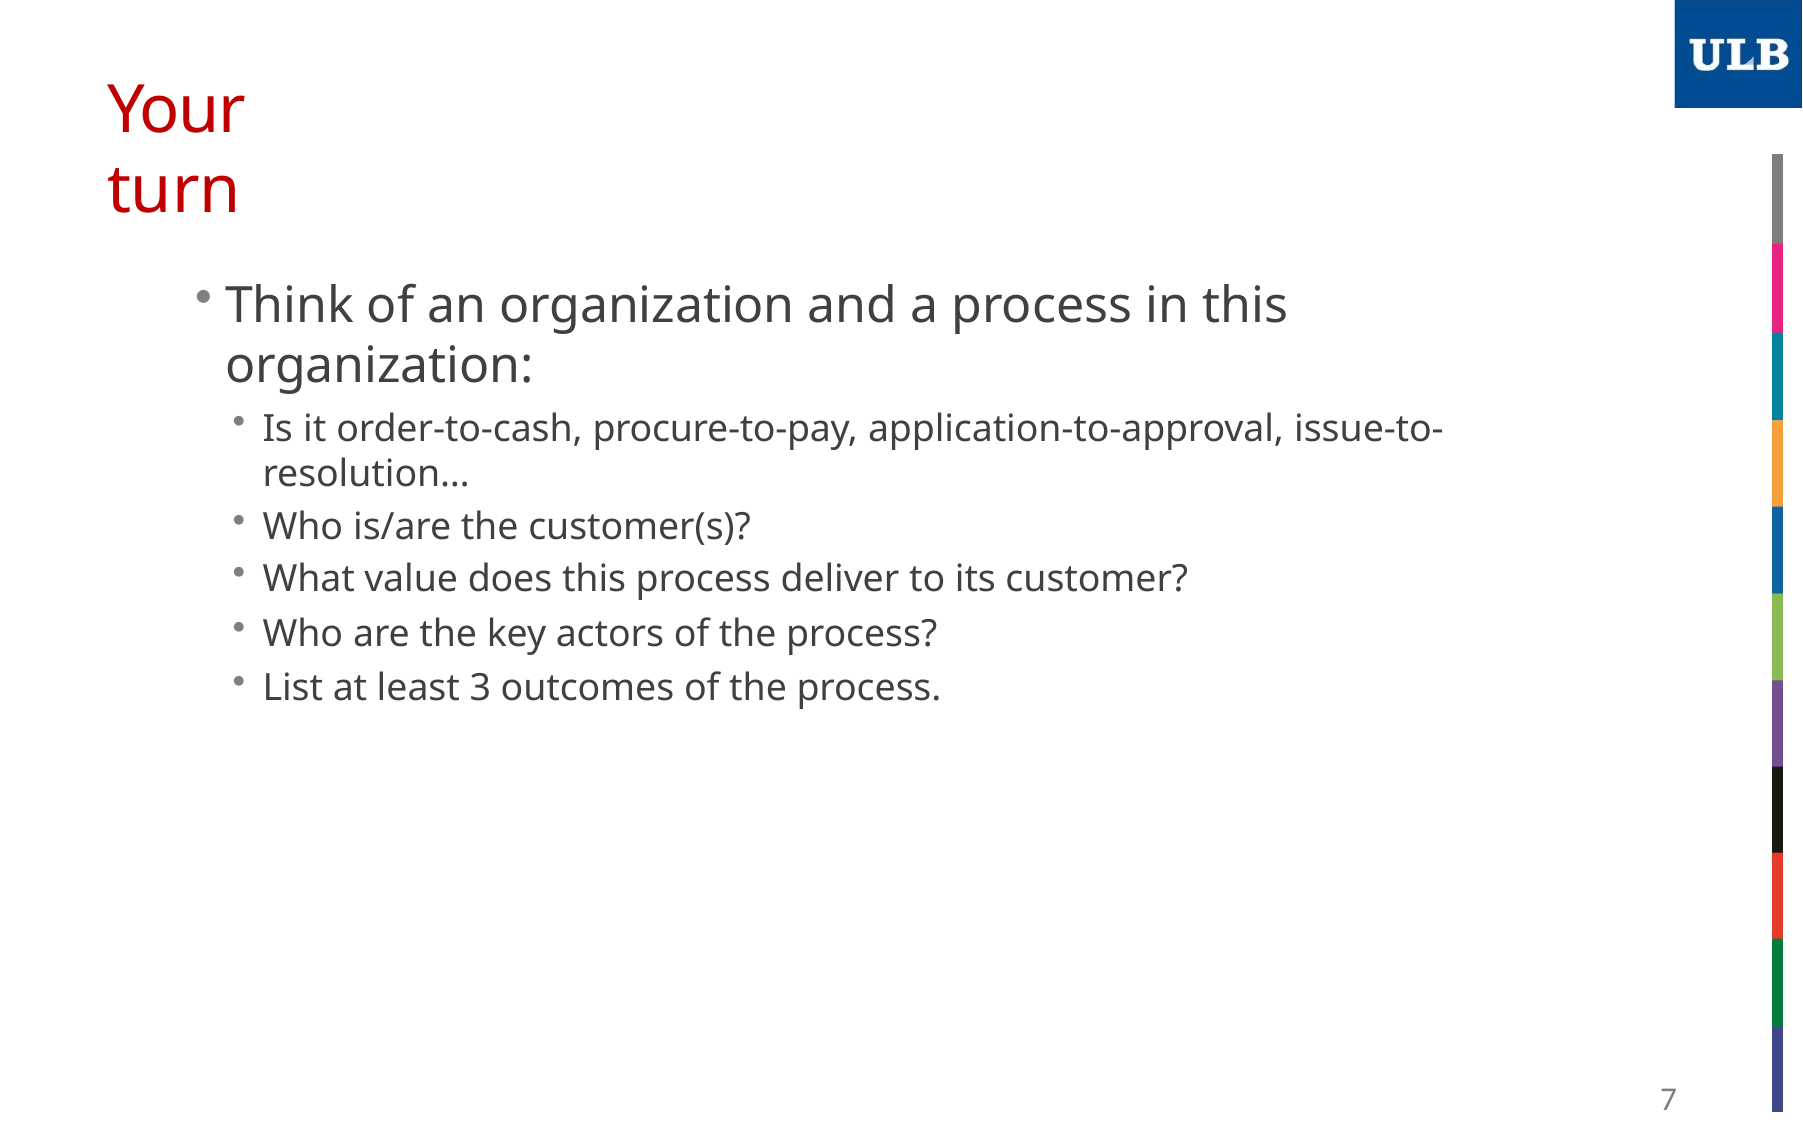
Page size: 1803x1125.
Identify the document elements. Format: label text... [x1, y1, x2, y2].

picture [1772, 154, 1783, 333]
title Your turn [105, 63, 377, 254]
text_box Think of an organization and a process in this organization: Is it order-to-cash, procure-to-pay, application-to-approval, issue-to-resolution… Who is/are the customer(s)? What value does this process deliver to its customer? Who are the key actors of the process? List at least 3 outcomes of the process. [192, 255, 1583, 708]
slide_number 7 [1653, 1076, 1701, 1125]
picture [1772, 418, 1783, 1112]
picture [1674, 0, 1802, 108]
